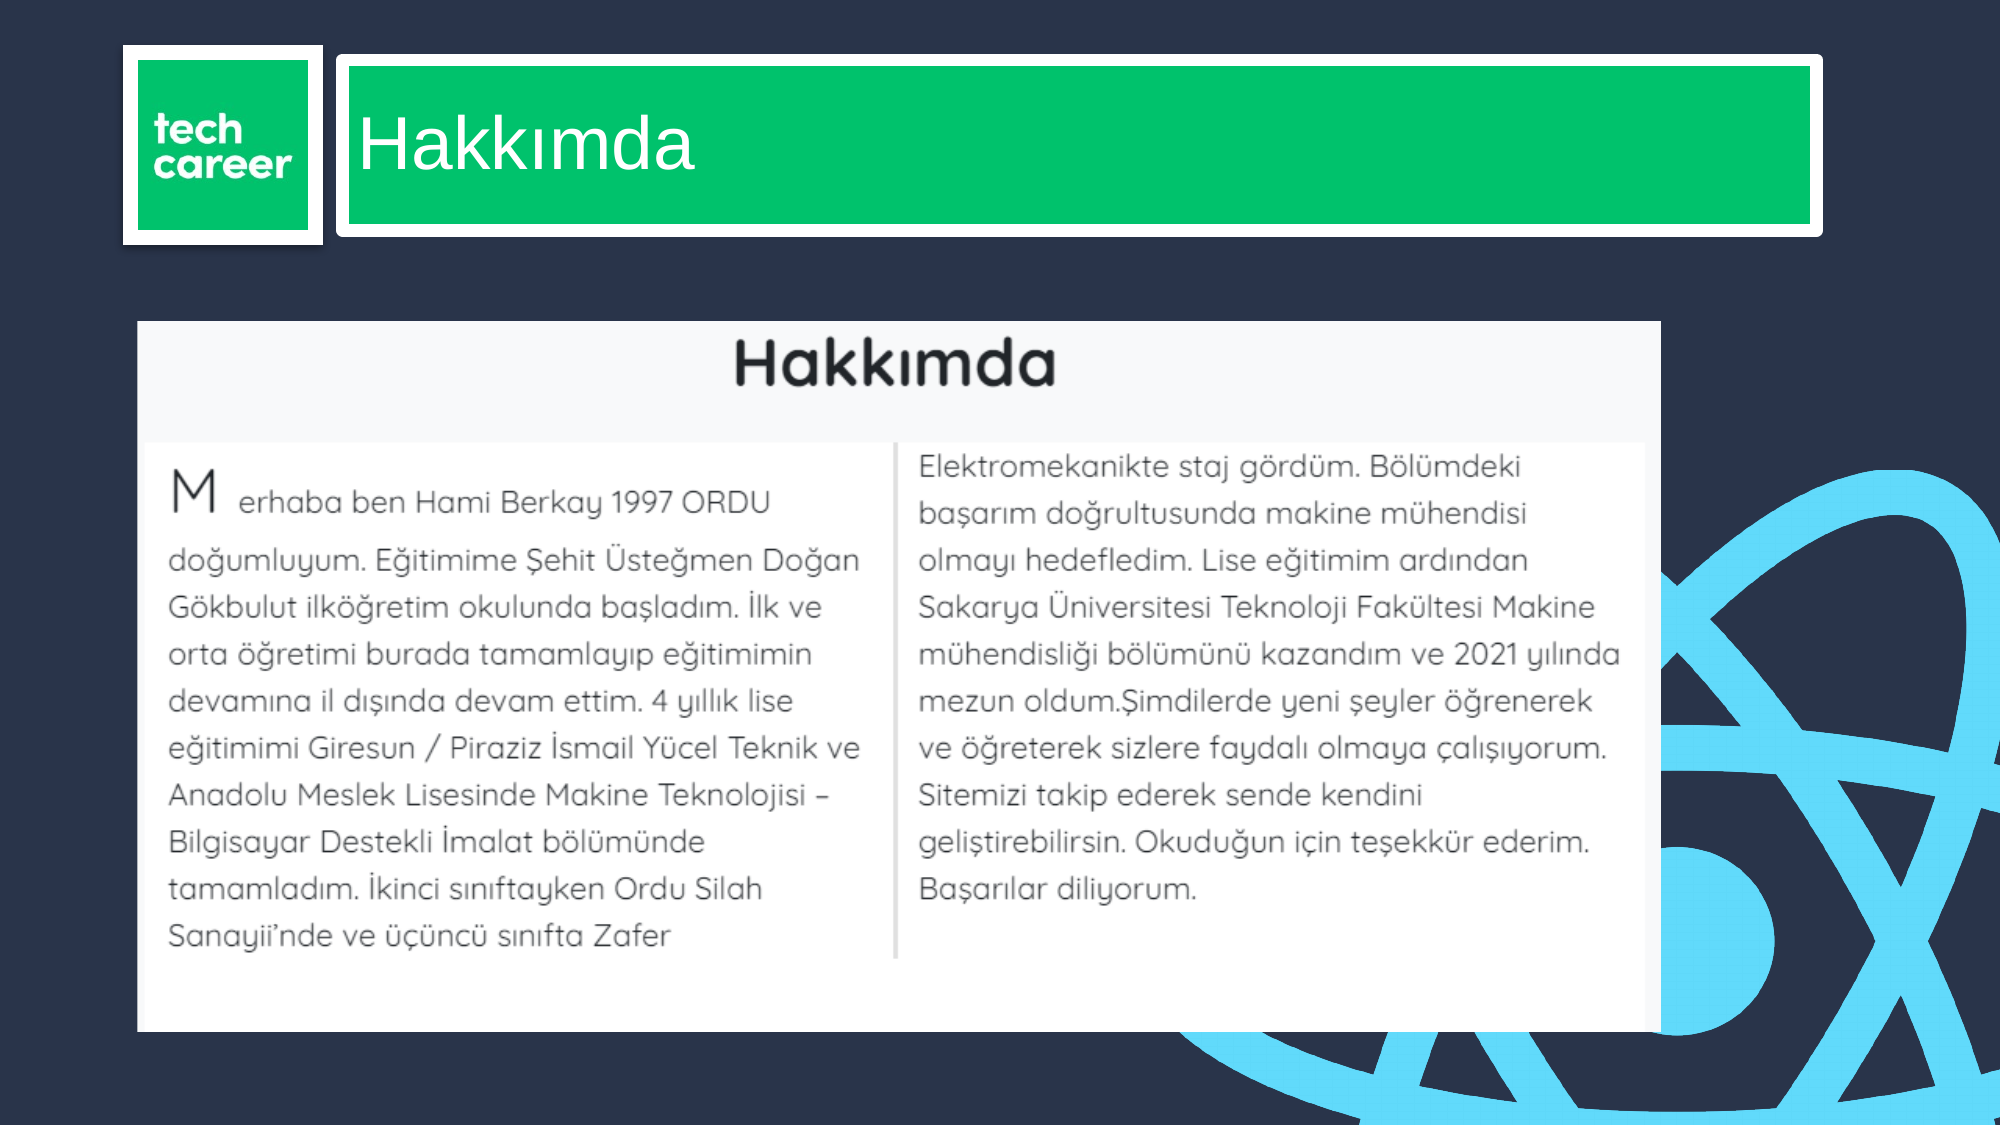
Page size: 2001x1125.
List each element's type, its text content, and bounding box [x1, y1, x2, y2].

title Hakkımda [342, 59, 1817, 231]
picture [137, 59, 309, 231]
picture [137, 321, 2000, 1125]
